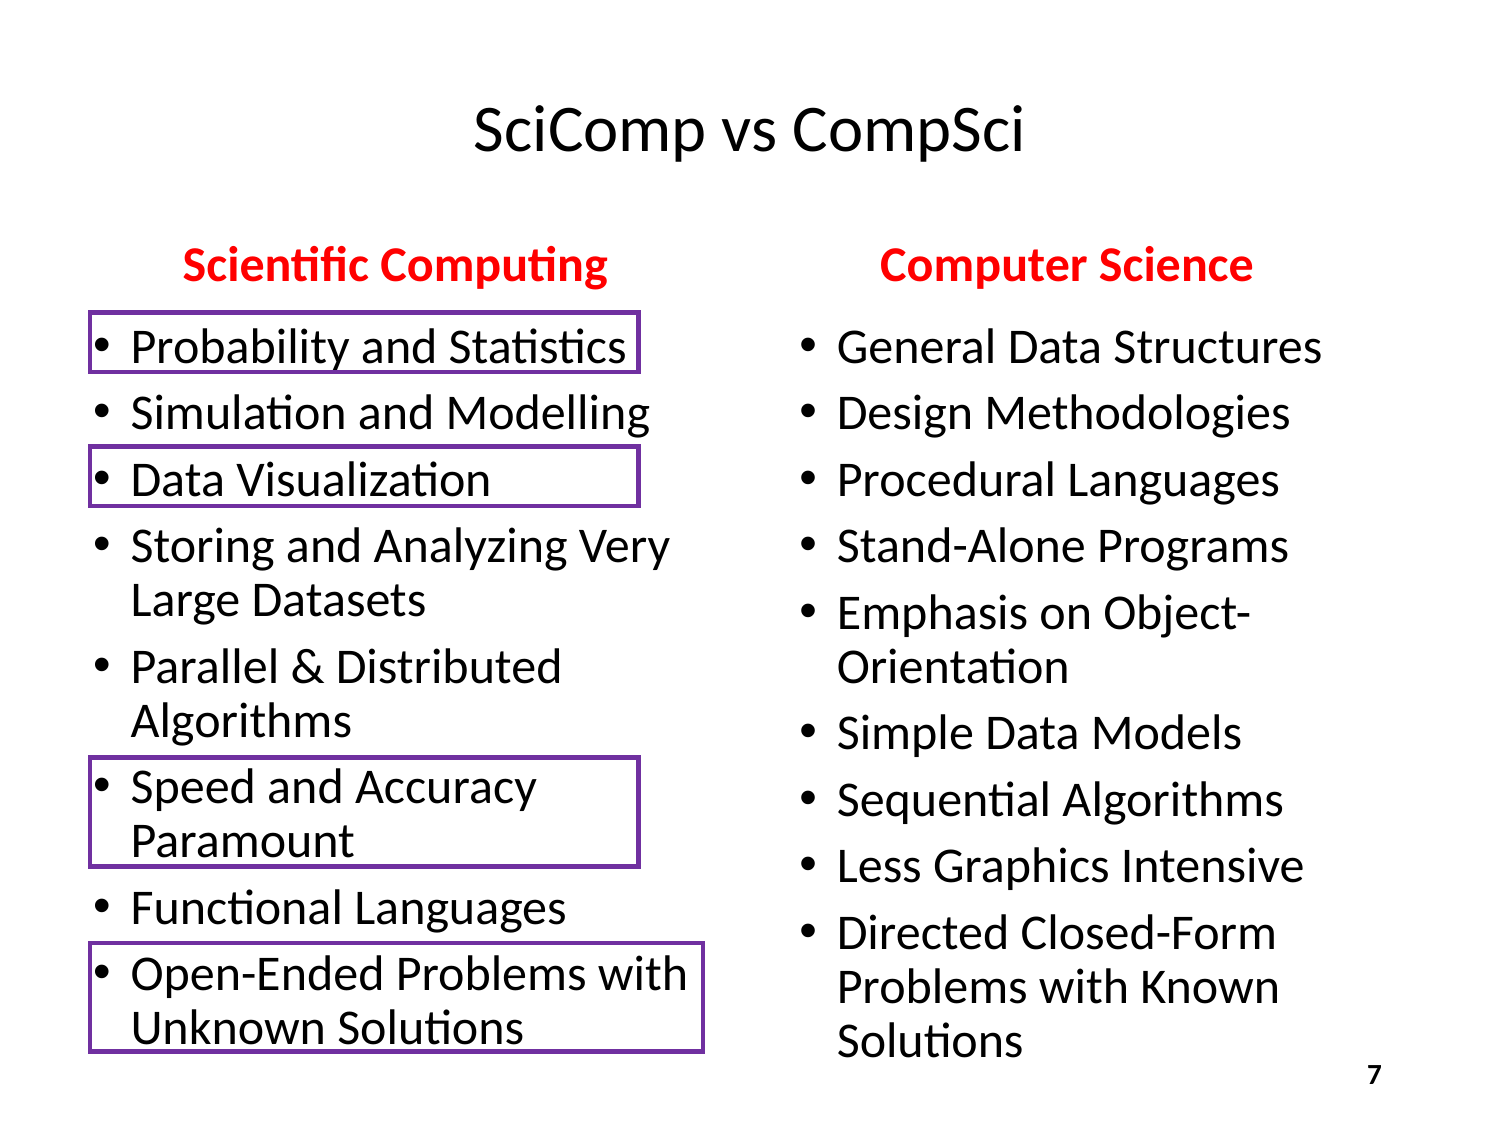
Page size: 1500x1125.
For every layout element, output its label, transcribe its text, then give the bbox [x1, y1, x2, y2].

text_box [89, 757, 639, 867]
text_box [89, 942, 704, 1053]
title SciComp vs CompSci [103, 59, 1397, 200]
list Probability and Statistics Simulation and Modelling Data Visualization Storing and Analyzing Very Large Datasets Parallel & Distributed Algorithms Speed and Accuracy Paramount Functional Languages Open-Ended Problems with Unknown Solutions [78, 312, 713, 1069]
text_box Scientific Computing [161, 224, 629, 299]
text_box Computer Science [832, 224, 1303, 299]
slide_number 7 [1059, 1042, 1397, 1103]
list General Data Structures Design Methodologies Procedural Languages Stand-Alone Programs Emphasis on Object-Orientation Simple Data Models Sequential Algorithms Less Graphics Intensive Directed Closed-Form Problems with Known Solutions [784, 312, 1350, 1069]
text_box [89, 311, 639, 373]
text_box [89, 446, 639, 507]
